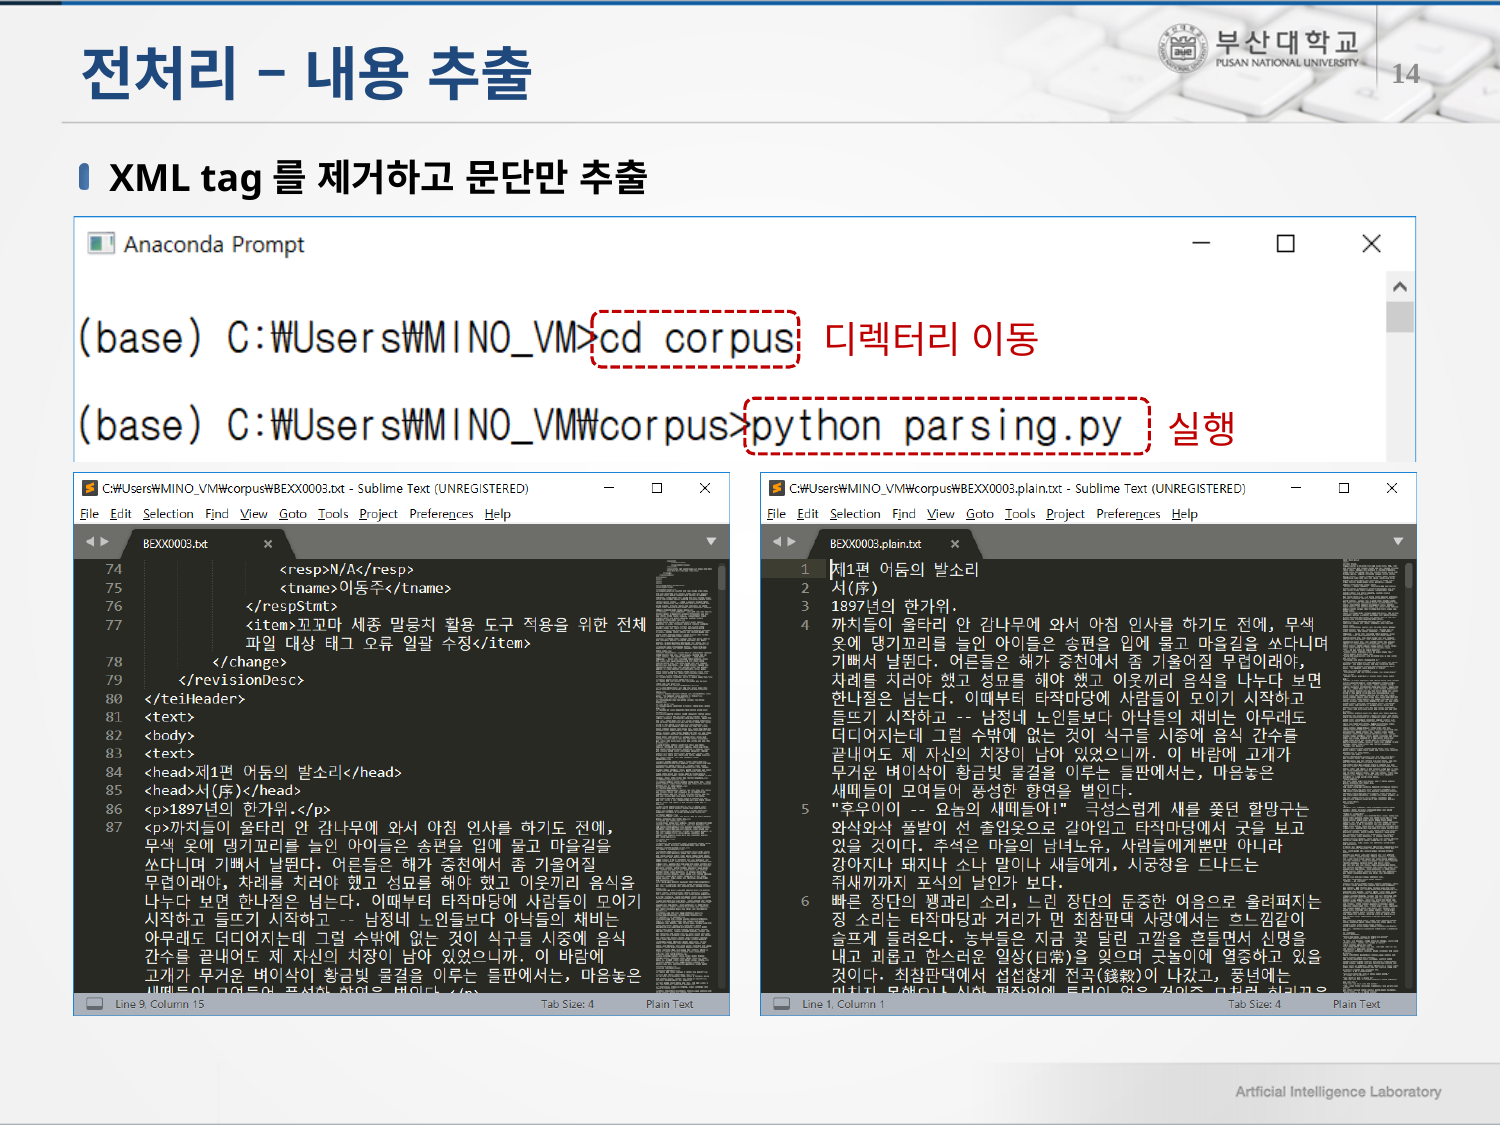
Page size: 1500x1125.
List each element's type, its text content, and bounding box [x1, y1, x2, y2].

slide_number 14 [1376, 30, 1461, 114]
title 전처리 – 내용 추출 [64, 30, 1152, 114]
list XML tag를 제거하고 문단만 추출 [64, 137, 1425, 1005]
picture [0, 0, 1500, 1125]
